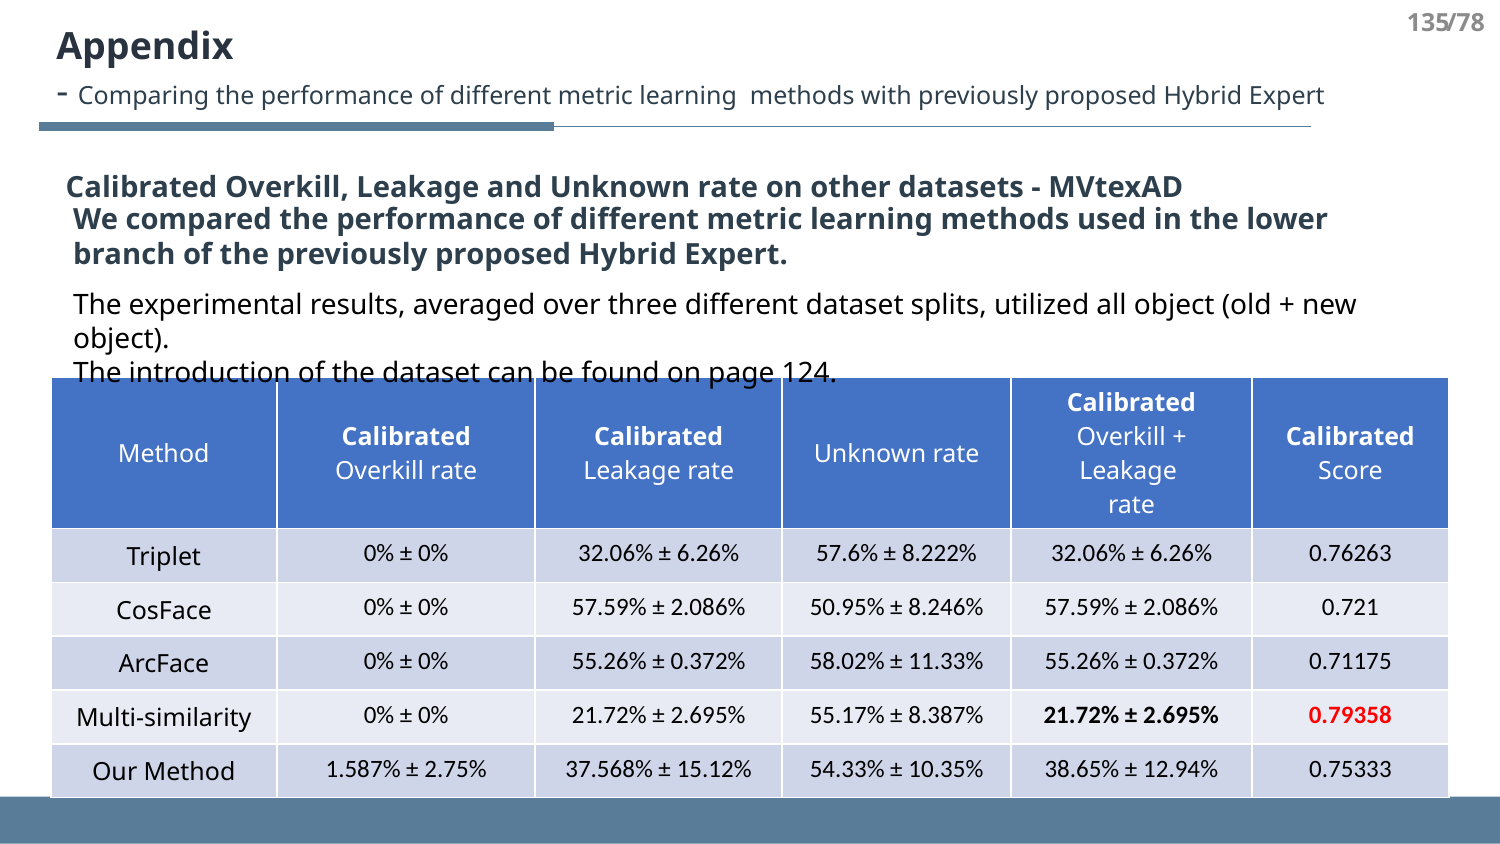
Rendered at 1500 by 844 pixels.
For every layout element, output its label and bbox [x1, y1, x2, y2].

table_cell [278, 529, 534, 582]
text_box [41, 14, 1492, 120]
table_cell [536, 745, 781, 797]
table_header [1253, 378, 1448, 528]
slide_number [1162, 0, 1465, 48]
footer [1465, 1, 1500, 47]
table_cell [783, 583, 1010, 635]
table_cell [783, 529, 1010, 582]
table_cell [1012, 637, 1251, 689]
table_cell [1012, 745, 1251, 797]
table_header [783, 396, 1010, 528]
table_header [1012, 396, 1251, 528]
text_box [58, 279, 1417, 396]
table_cell [1253, 583, 1448, 635]
table_cell [536, 637, 781, 689]
table_cell [52, 583, 276, 635]
table_cell [1253, 529, 1448, 582]
table_header [536, 396, 781, 528]
table_cell [536, 691, 781, 743]
table_cell [536, 529, 781, 582]
table_cell [52, 745, 276, 797]
table_cell [1253, 637, 1448, 689]
table_cell [52, 637, 276, 689]
table_cell [783, 691, 1010, 743]
table_cell [278, 691, 534, 743]
table_cell [536, 583, 781, 635]
text_box [50, 160, 1409, 278]
table_cell [783, 745, 1010, 797]
table_cell [1012, 691, 1251, 743]
table_header [278, 396, 534, 528]
table_cell [278, 583, 534, 635]
table_cell [278, 745, 534, 797]
table_cell [783, 637, 1010, 689]
table_cell [278, 637, 534, 689]
table_cell [1012, 583, 1251, 635]
table_cell [52, 691, 276, 743]
table_cell [1012, 529, 1251, 582]
table_header [52, 378, 276, 528]
table_cell [1253, 745, 1448, 797]
table_cell [52, 529, 276, 582]
table_cell [1253, 691, 1448, 743]
